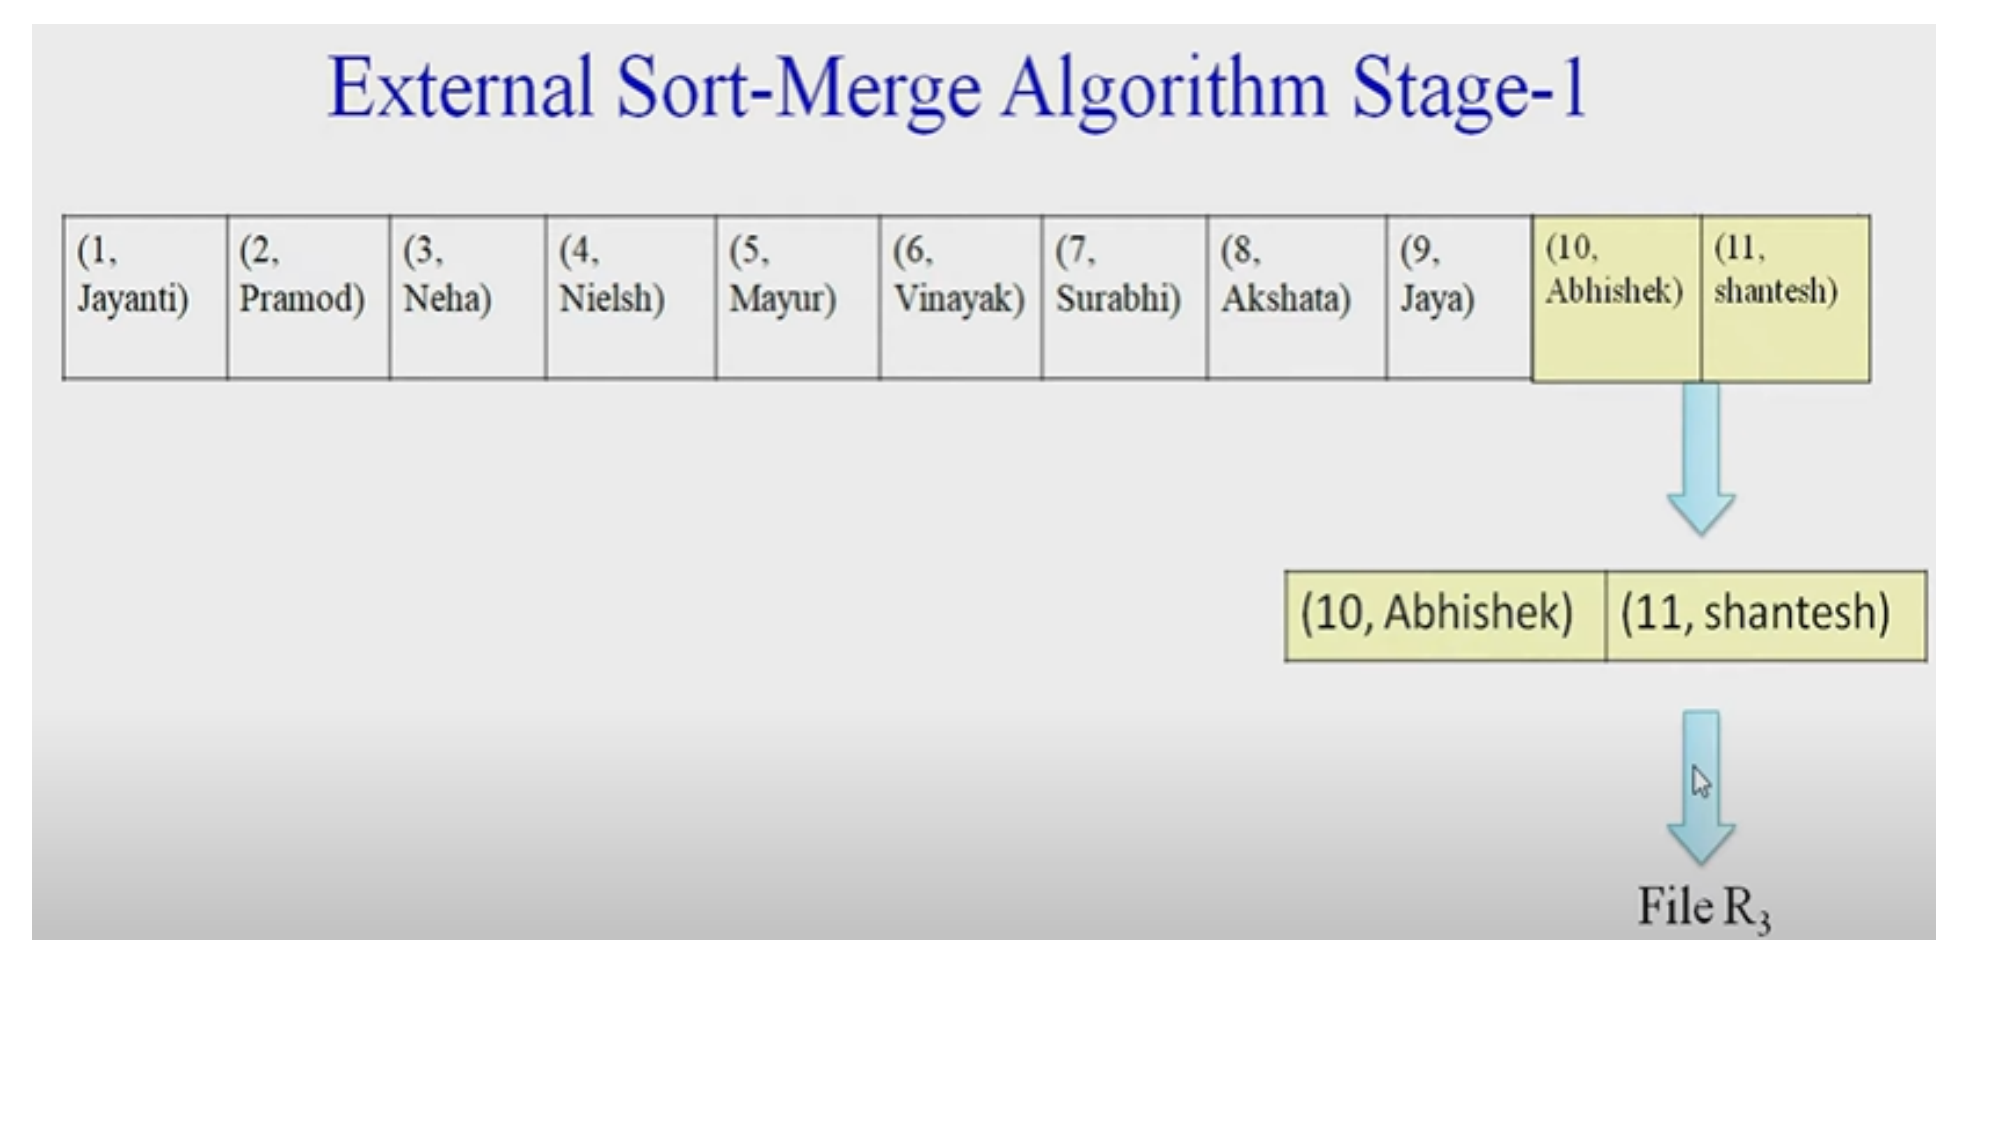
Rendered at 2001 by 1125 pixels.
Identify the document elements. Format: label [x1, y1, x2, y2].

list [31, 23, 1937, 940]
